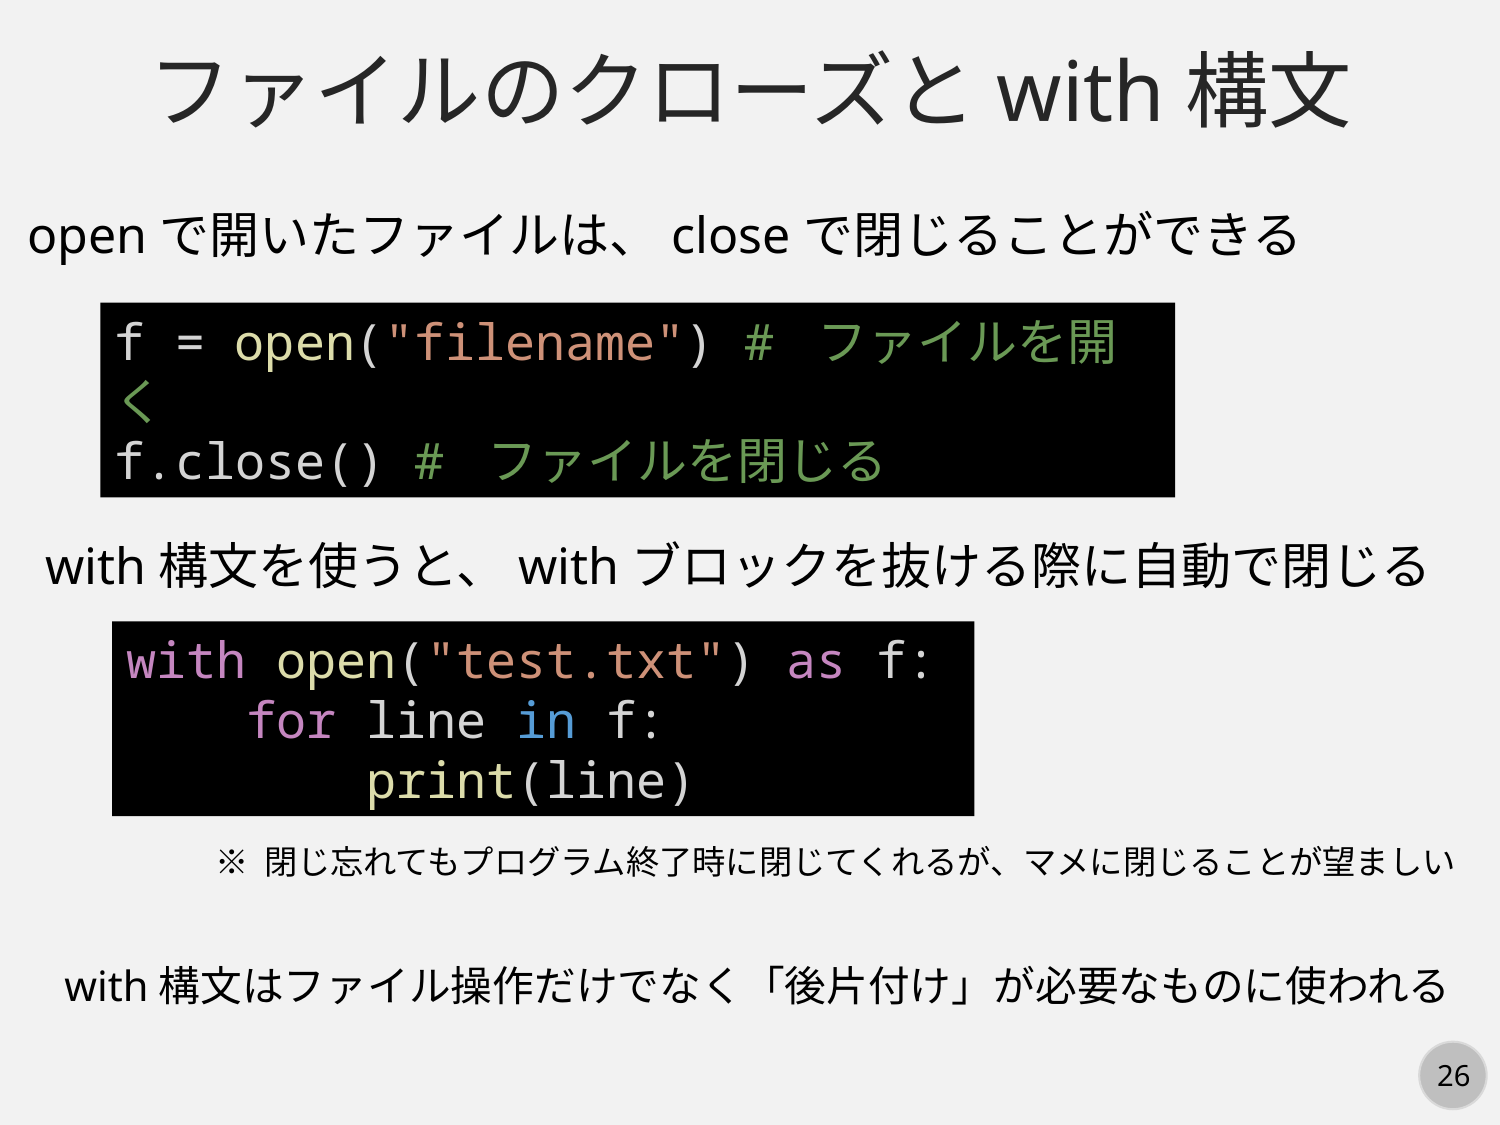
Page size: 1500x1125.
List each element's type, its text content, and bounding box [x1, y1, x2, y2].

text_box with構文を使うと、withブロックを抜ける際に自動で閉じる [30, 527, 1447, 602]
text_box f = open("filename") # ファイルを開く f.close() # ファイルを閉じる [100, 302, 1176, 498]
text_box with構文はファイル操作だけでなく「後片付け」が必要なものに使われる [49, 952, 1466, 1018]
text_box openで開いたファイルは、closeで閉じることができる [12, 196, 1317, 271]
list ファイルのクローズとwith構文 [0, 31, 1500, 155]
text_box with open("test.txt") as f: for line in f: print(line) [112, 621, 975, 817]
text_box ※ 閉じ忘れてもプログラム終了時に閉じてくれるが、マメに閉じることが望ましい [200, 834, 1500, 889]
